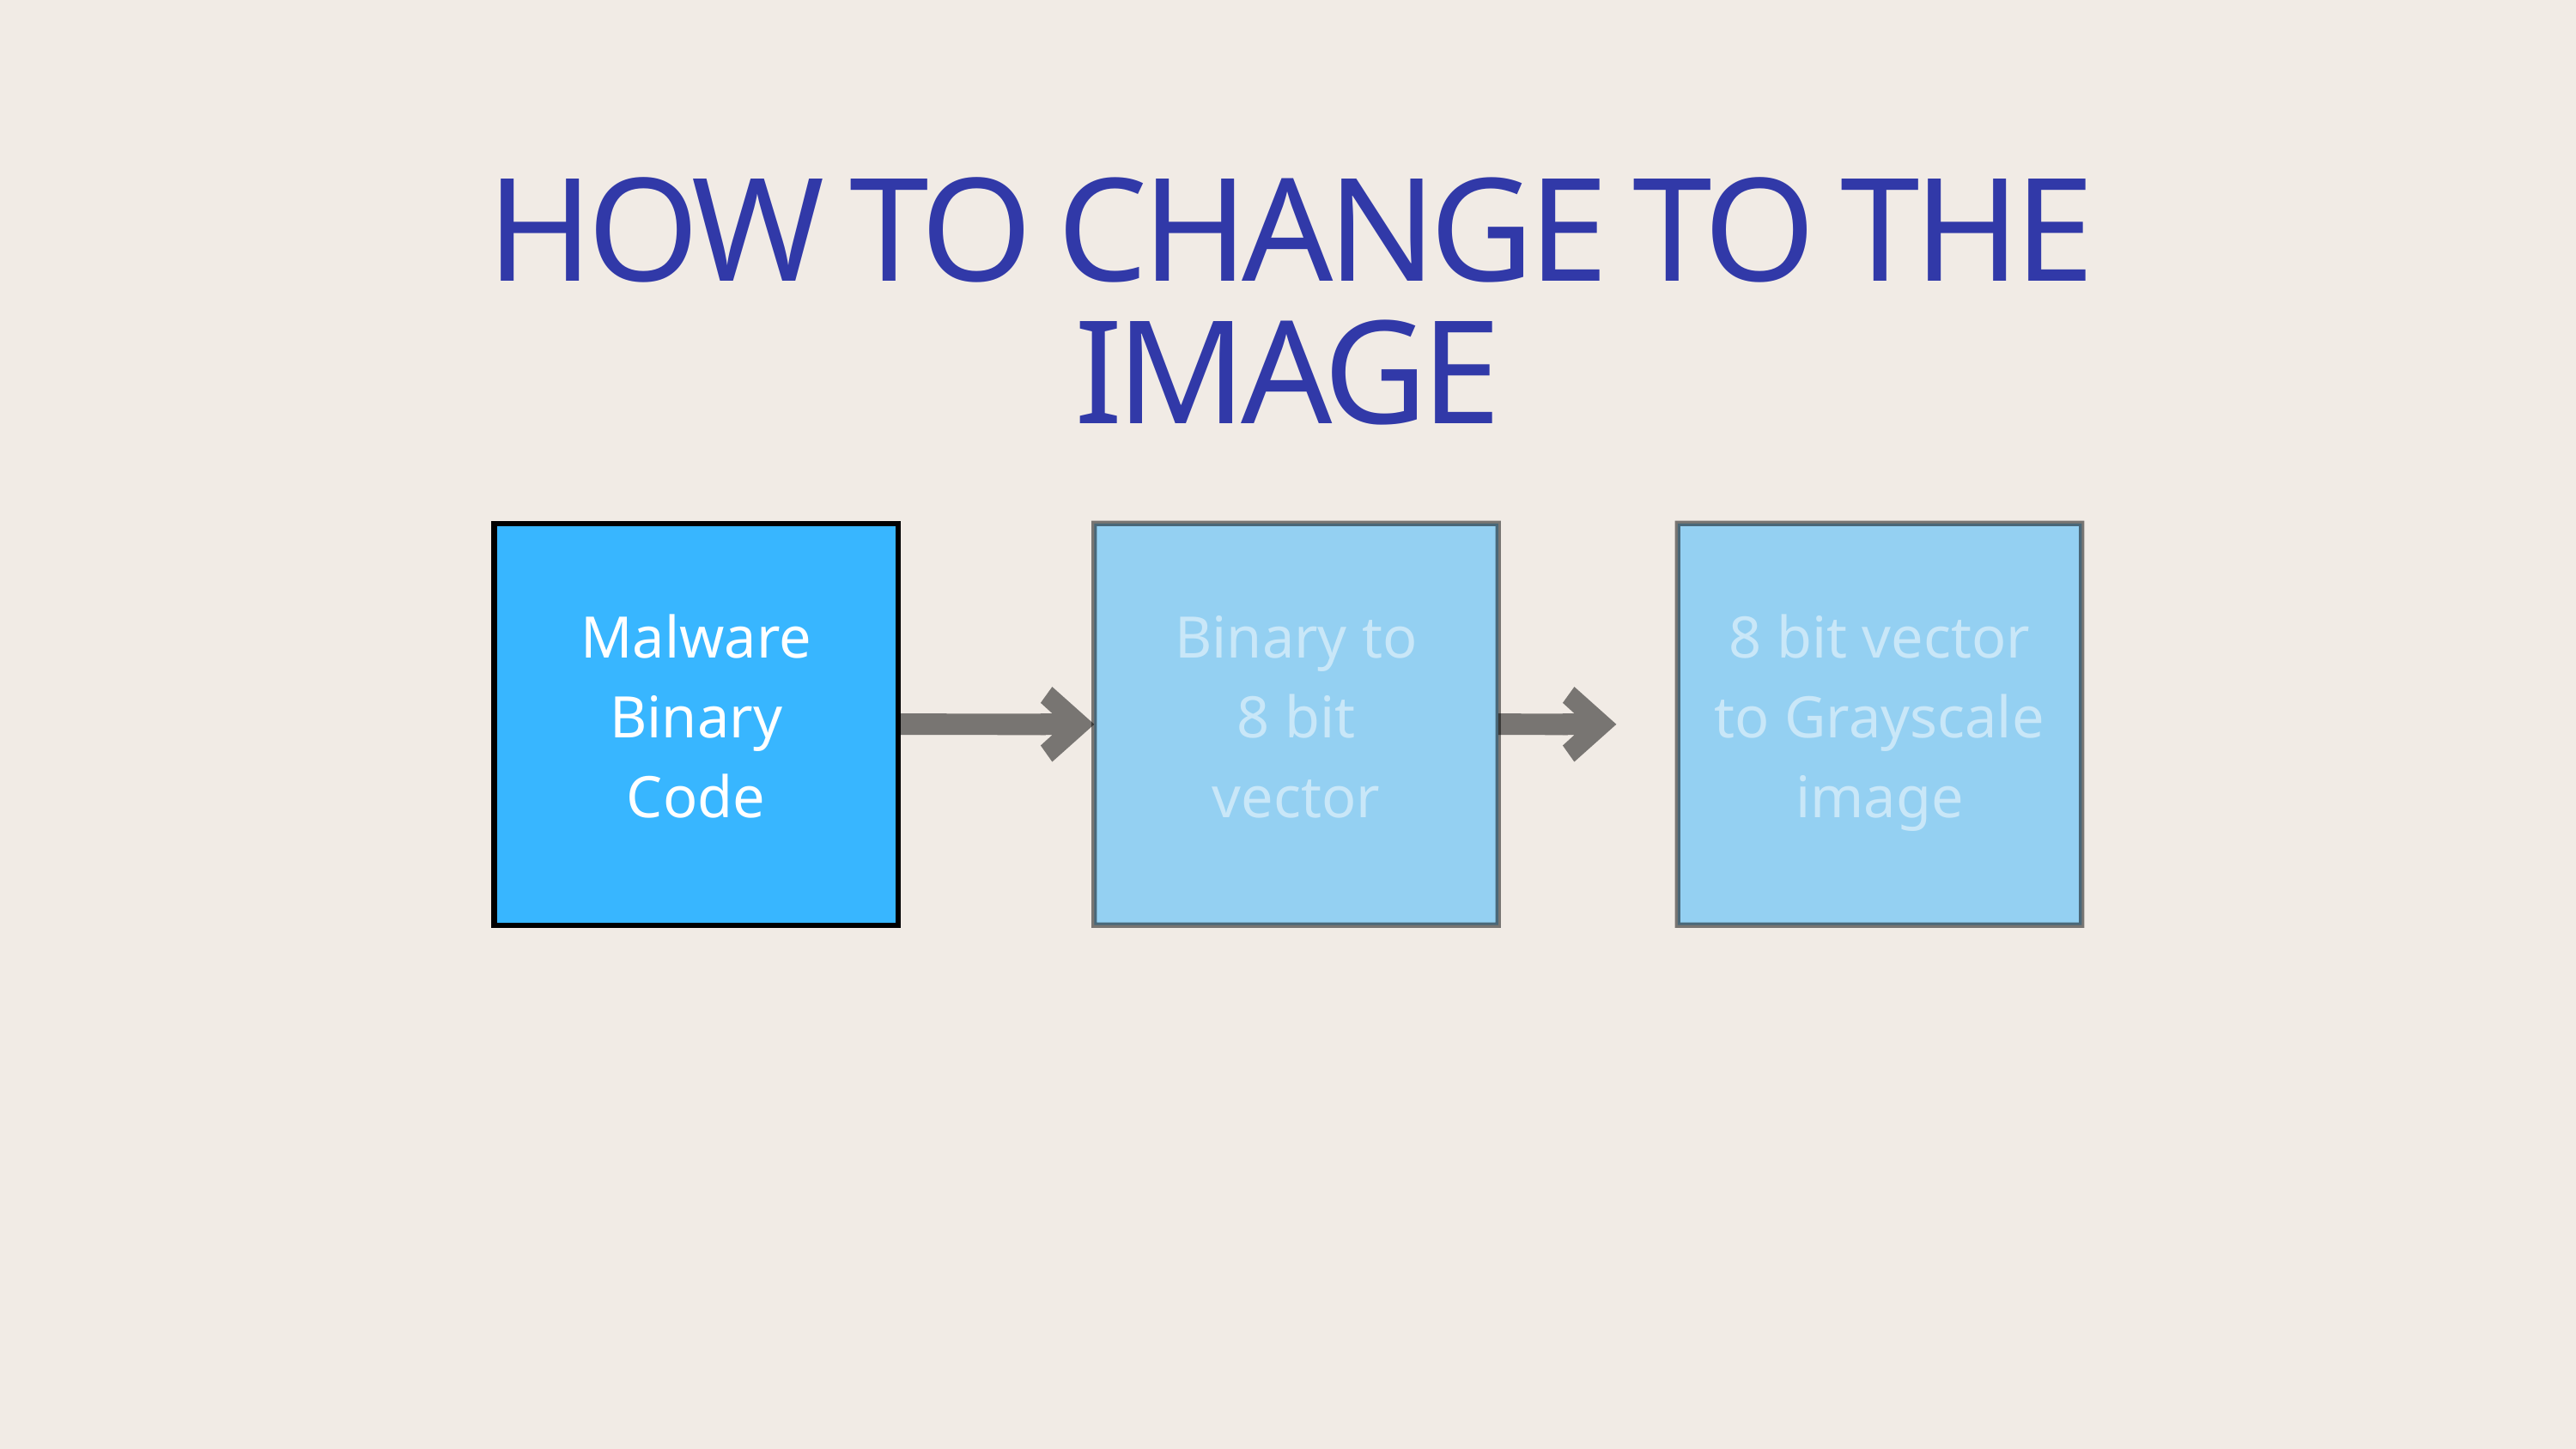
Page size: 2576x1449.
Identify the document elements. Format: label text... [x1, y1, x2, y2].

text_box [1677, 523, 2082, 925]
text_box HOW TO CHANGE TO THE IMAGE [275, 166, 2301, 452]
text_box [1094, 523, 1499, 925]
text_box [494, 523, 899, 925]
